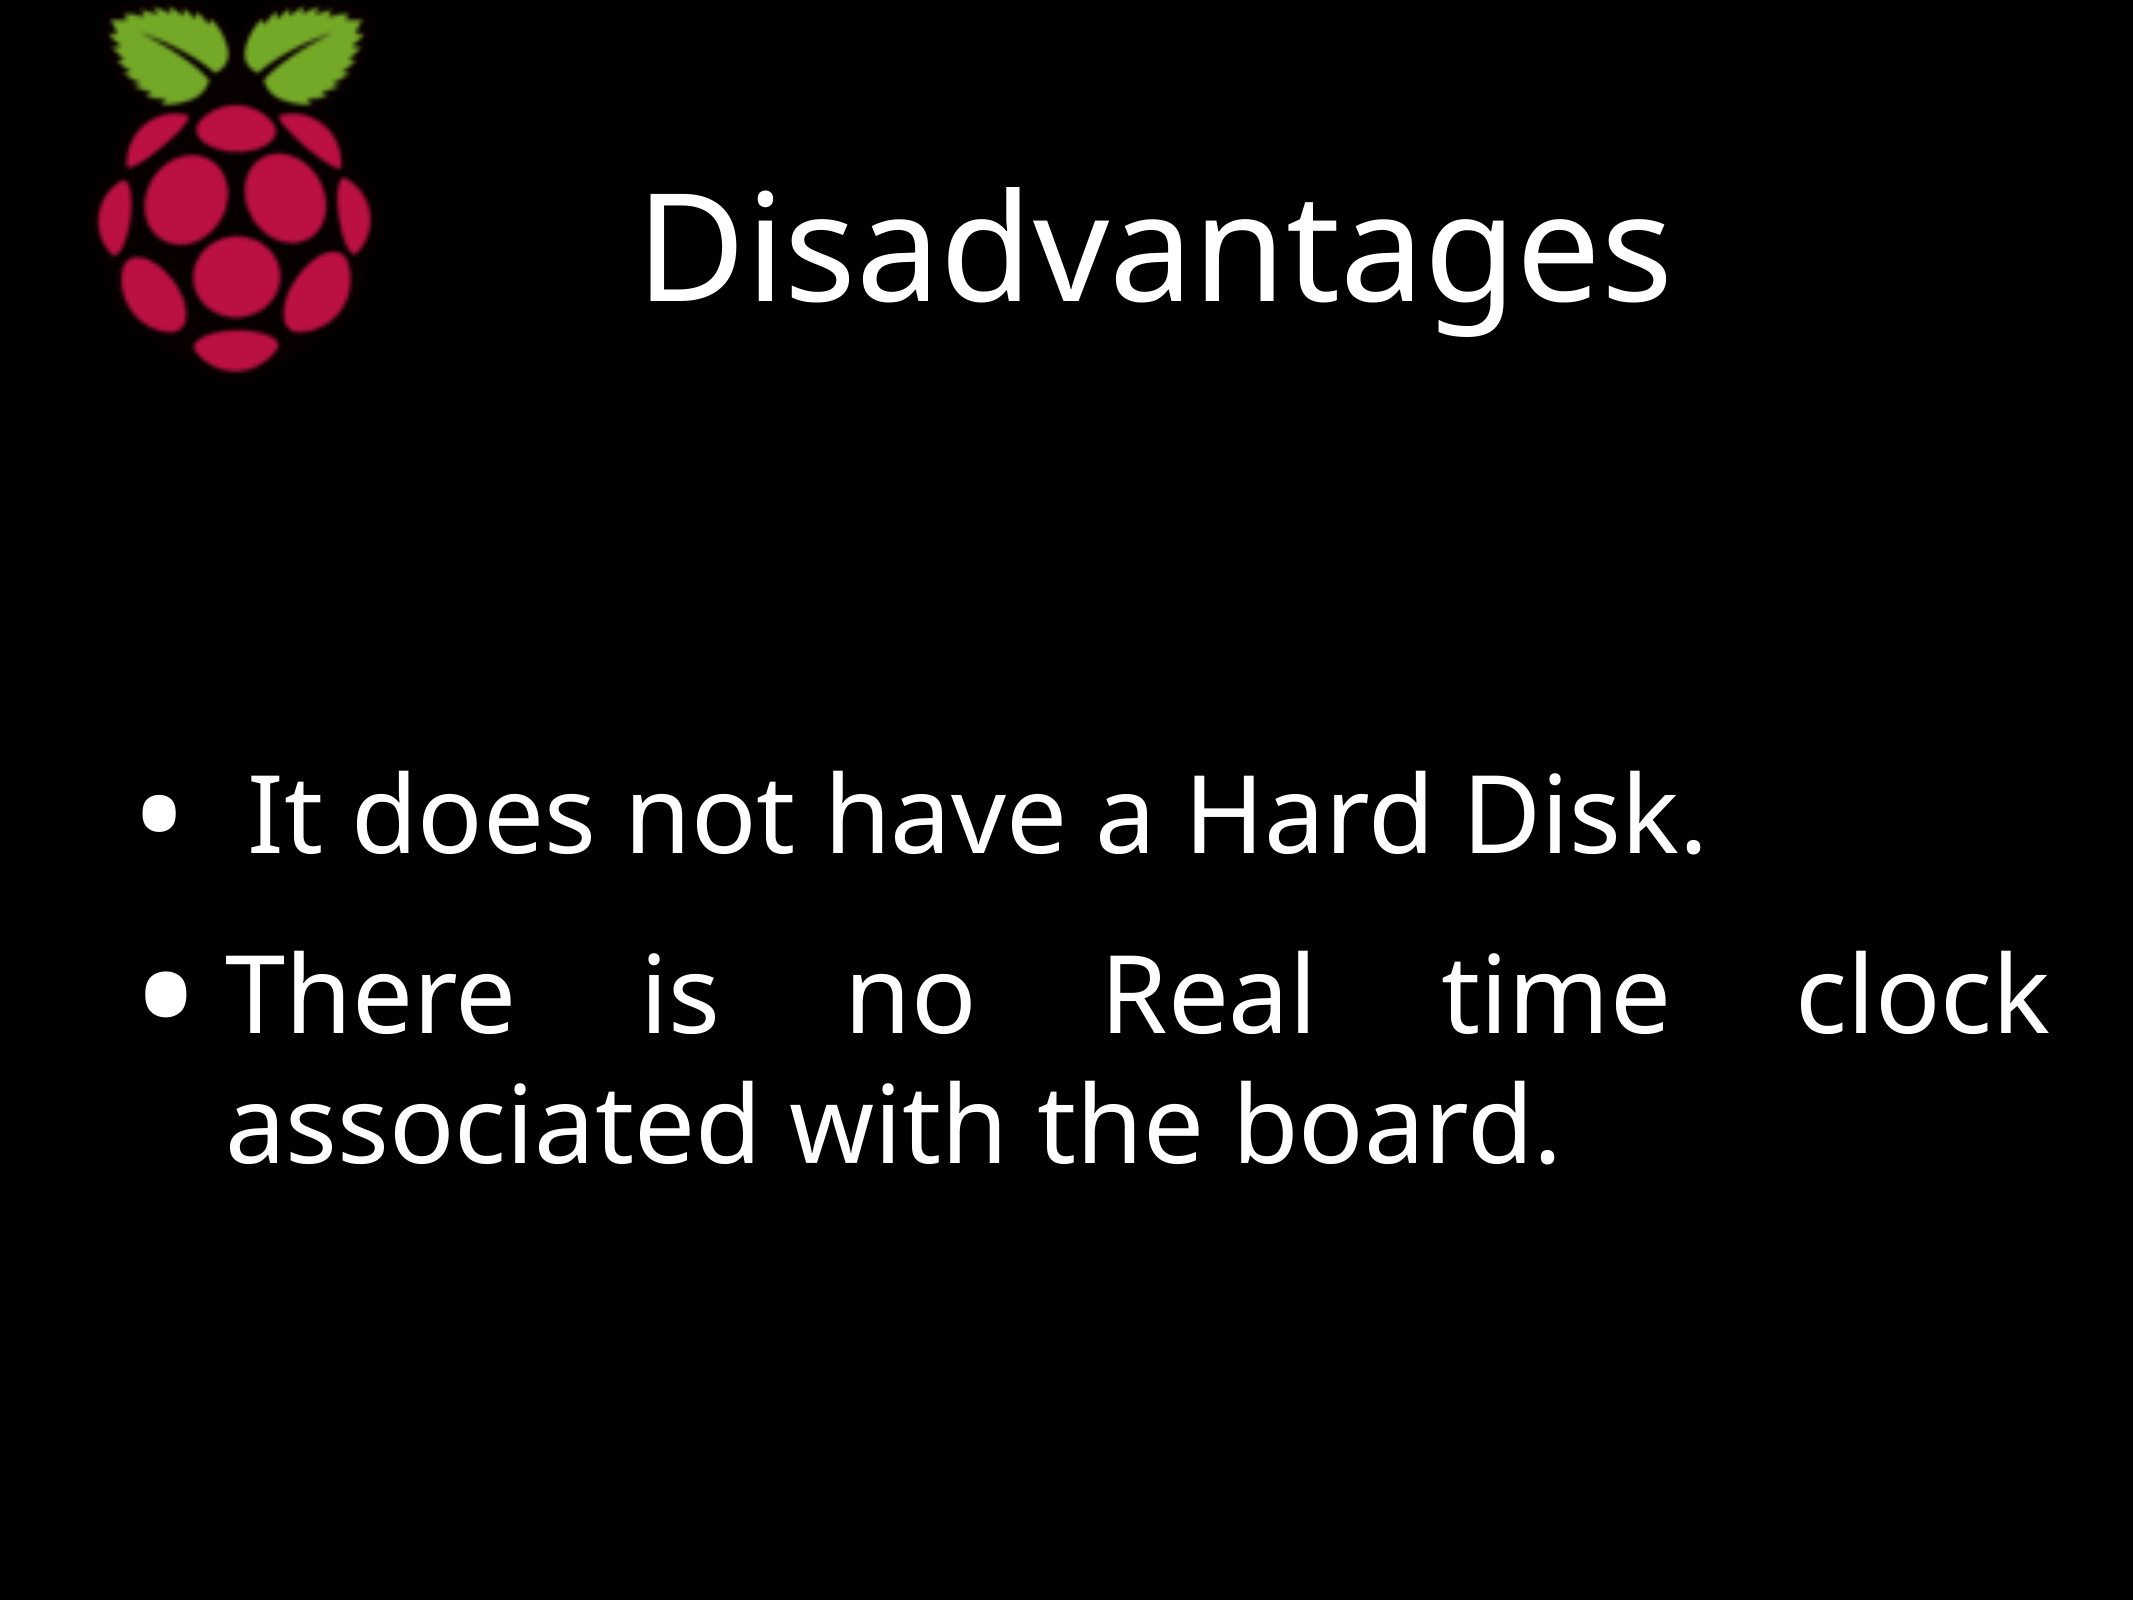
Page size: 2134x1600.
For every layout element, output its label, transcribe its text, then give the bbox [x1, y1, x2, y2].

title Disadvantages [393, 41, 1918, 442]
list It does not have a Hard Disk. There is no Real time clock associated with the board. [79, 533, 2061, 1397]
picture [0, 0, 477, 431]
